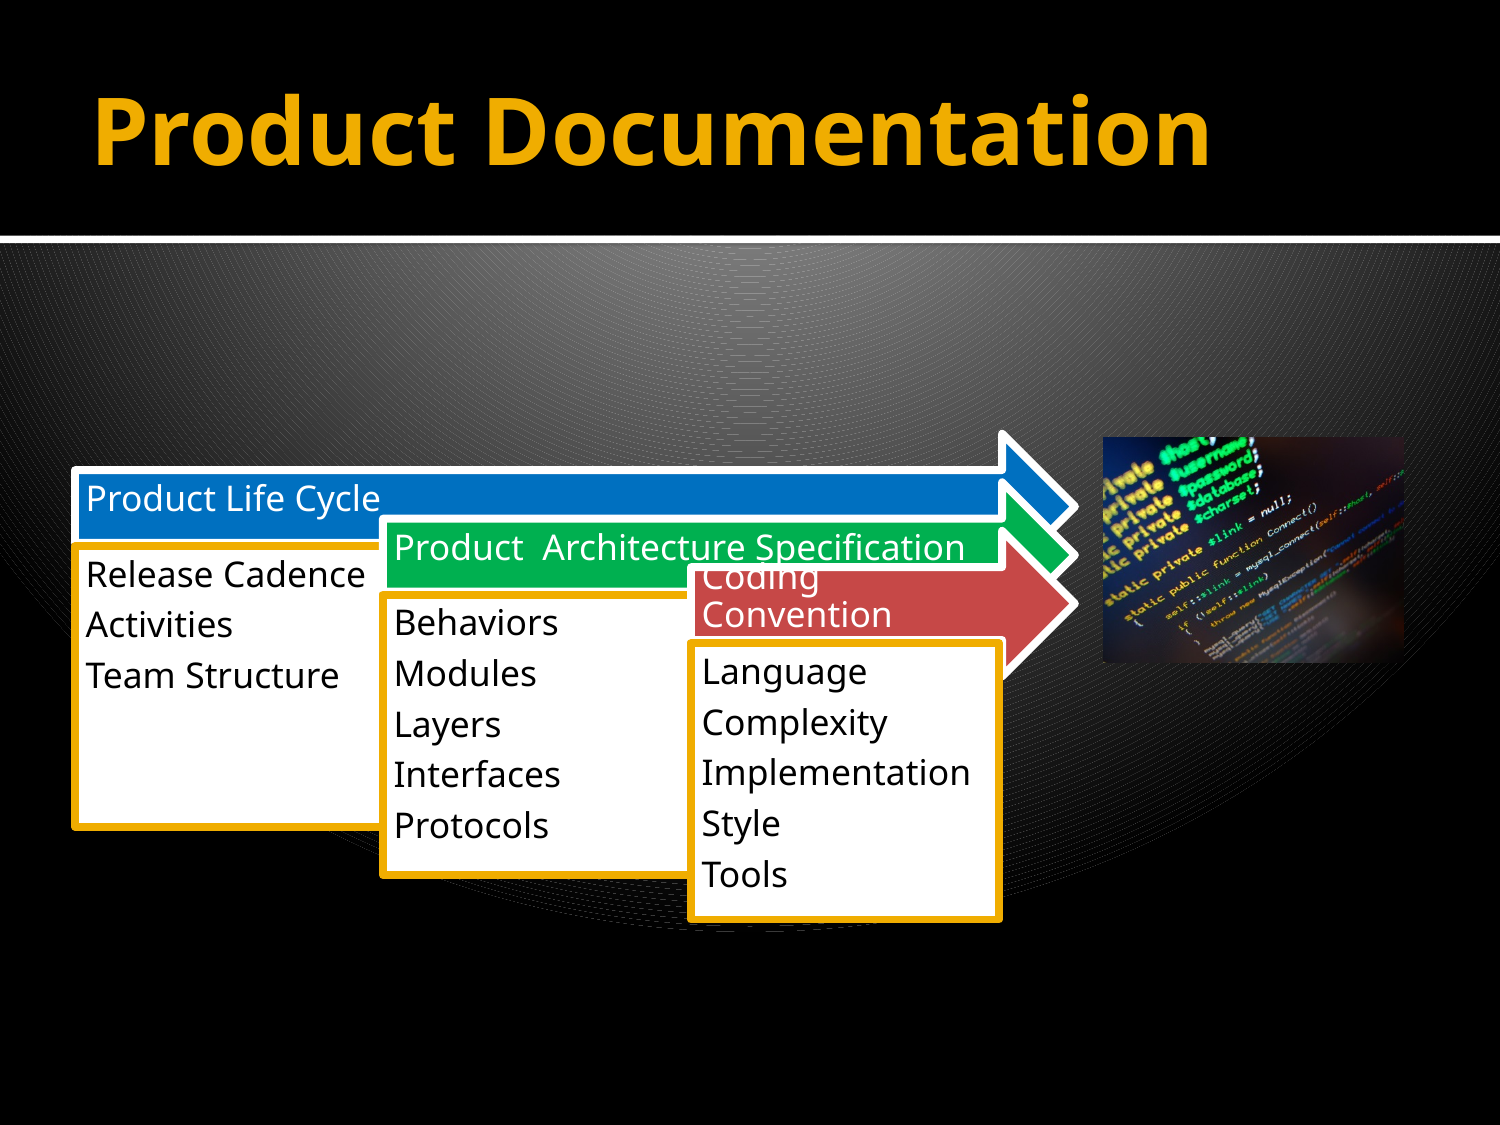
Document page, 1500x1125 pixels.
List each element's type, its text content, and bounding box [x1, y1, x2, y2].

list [74, 290, 1075, 1063]
title Product Documentation [75, 24, 1425, 231]
picture [1103, 437, 1404, 663]
